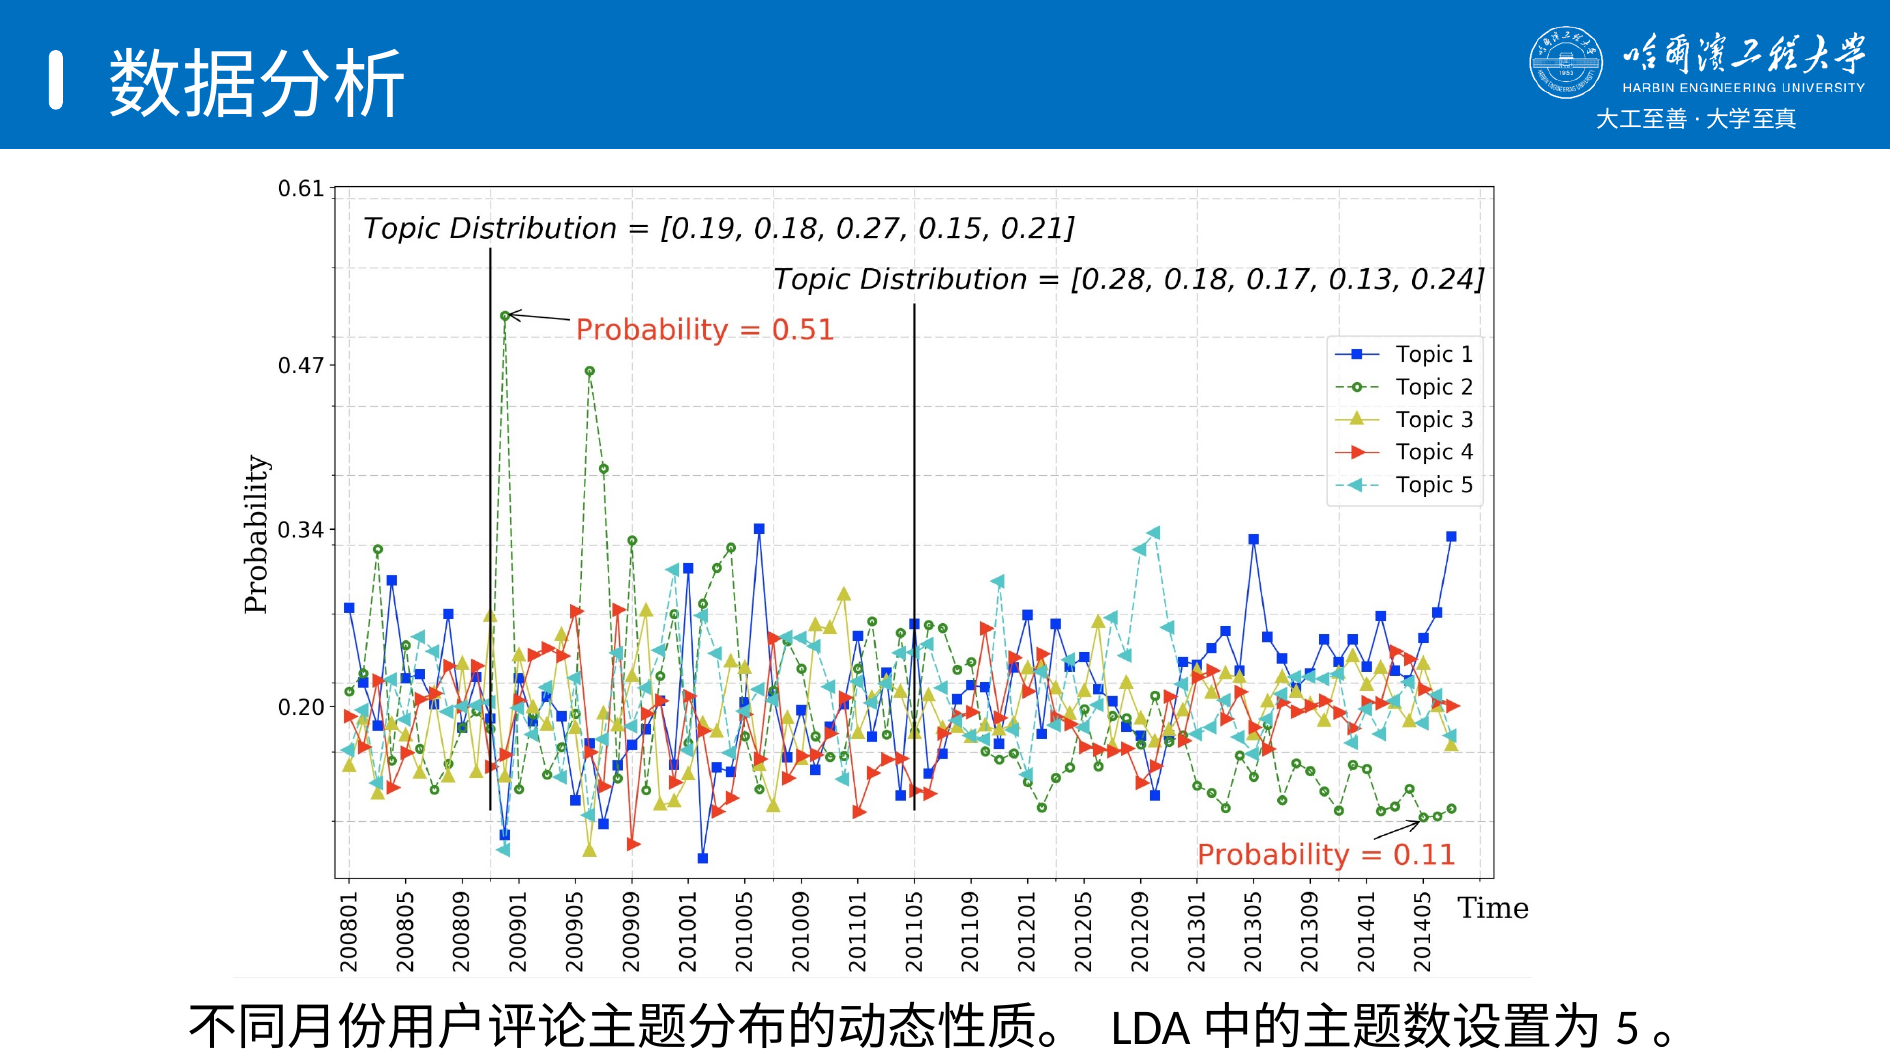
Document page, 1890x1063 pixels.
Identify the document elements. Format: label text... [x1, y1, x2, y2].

picture [233, 179, 1532, 979]
text_box 不同月份用户评论主题分布的动态性质。 LDA中的主题数设置为5。 [172, 987, 1717, 1062]
picture [1514, 6, 1877, 113]
title 数据分析 [93, 28, 1501, 124]
